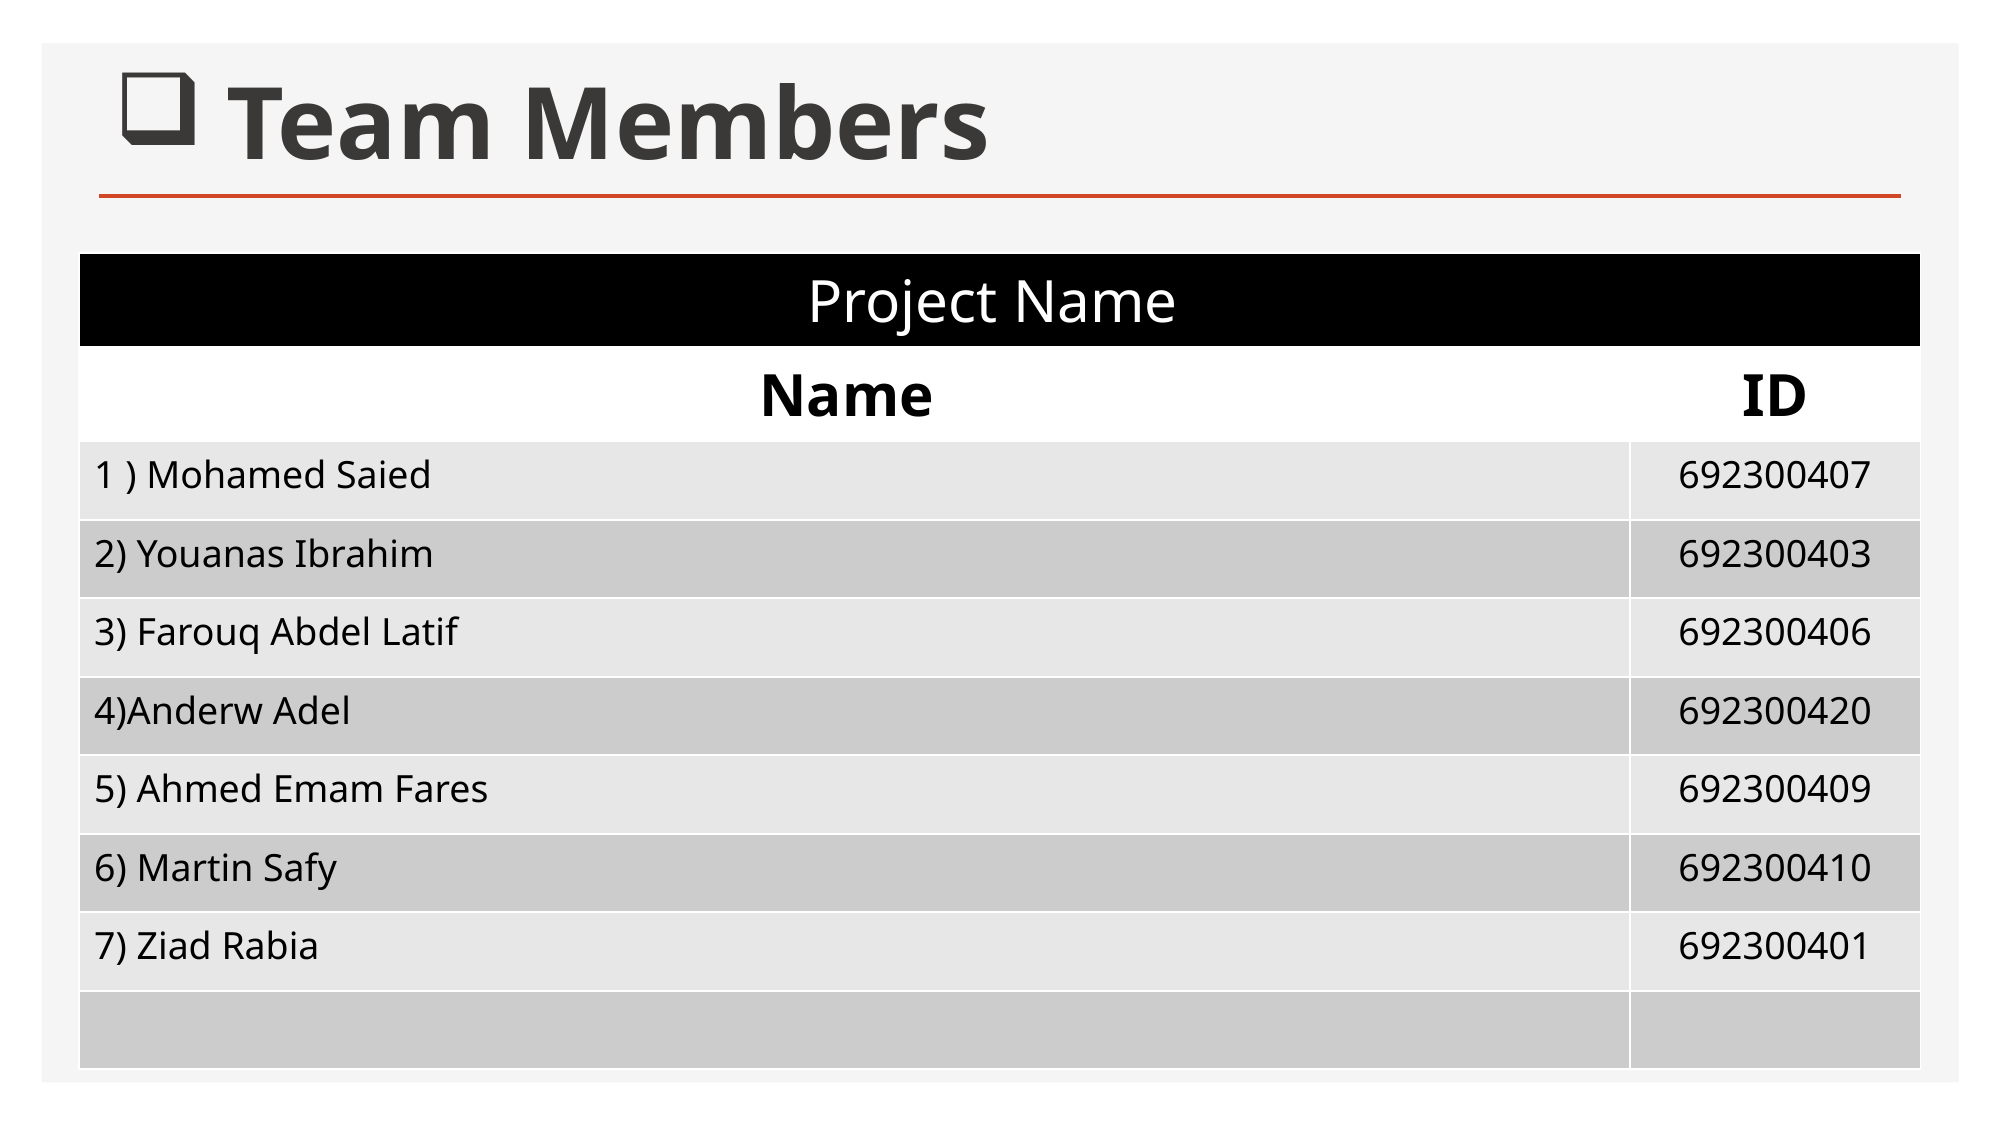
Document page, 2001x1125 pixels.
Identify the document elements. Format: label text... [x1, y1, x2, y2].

table_cell Name [80, 348, 1629, 440]
table_cell 5) Ahmed Emam Fares [80, 756, 1629, 833]
table_cell [80, 992, 1629, 1068]
table_cell 692300420 [1631, 678, 1920, 754]
table_cell 692300401 [1631, 913, 1920, 990]
table_cell 692300403 [1631, 521, 1920, 597]
table_cell 692300409 [1631, 756, 1920, 833]
table_cell 4)Anderw Adel [80, 678, 1629, 754]
table_cell ID [1631, 348, 1920, 440]
table_cell 692300406 [1631, 599, 1920, 676]
table_header Project Name [80, 254, 1920, 346]
table_cell 7) Ziad Rabia [80, 913, 1629, 990]
title Team Members [99, 36, 1901, 219]
table_cell 1 ) Mohamed Saied [80, 442, 1629, 519]
table_cell 6) Martin Safy [80, 835, 1629, 911]
table_cell 692300407 [1631, 442, 1920, 519]
table_cell 3) Farouq Abdel Latif [80, 599, 1629, 676]
table_cell 692300410 [1631, 835, 1920, 911]
table_cell 2) Youanas Ibrahim [80, 521, 1629, 597]
table_cell [1631, 992, 1920, 1068]
